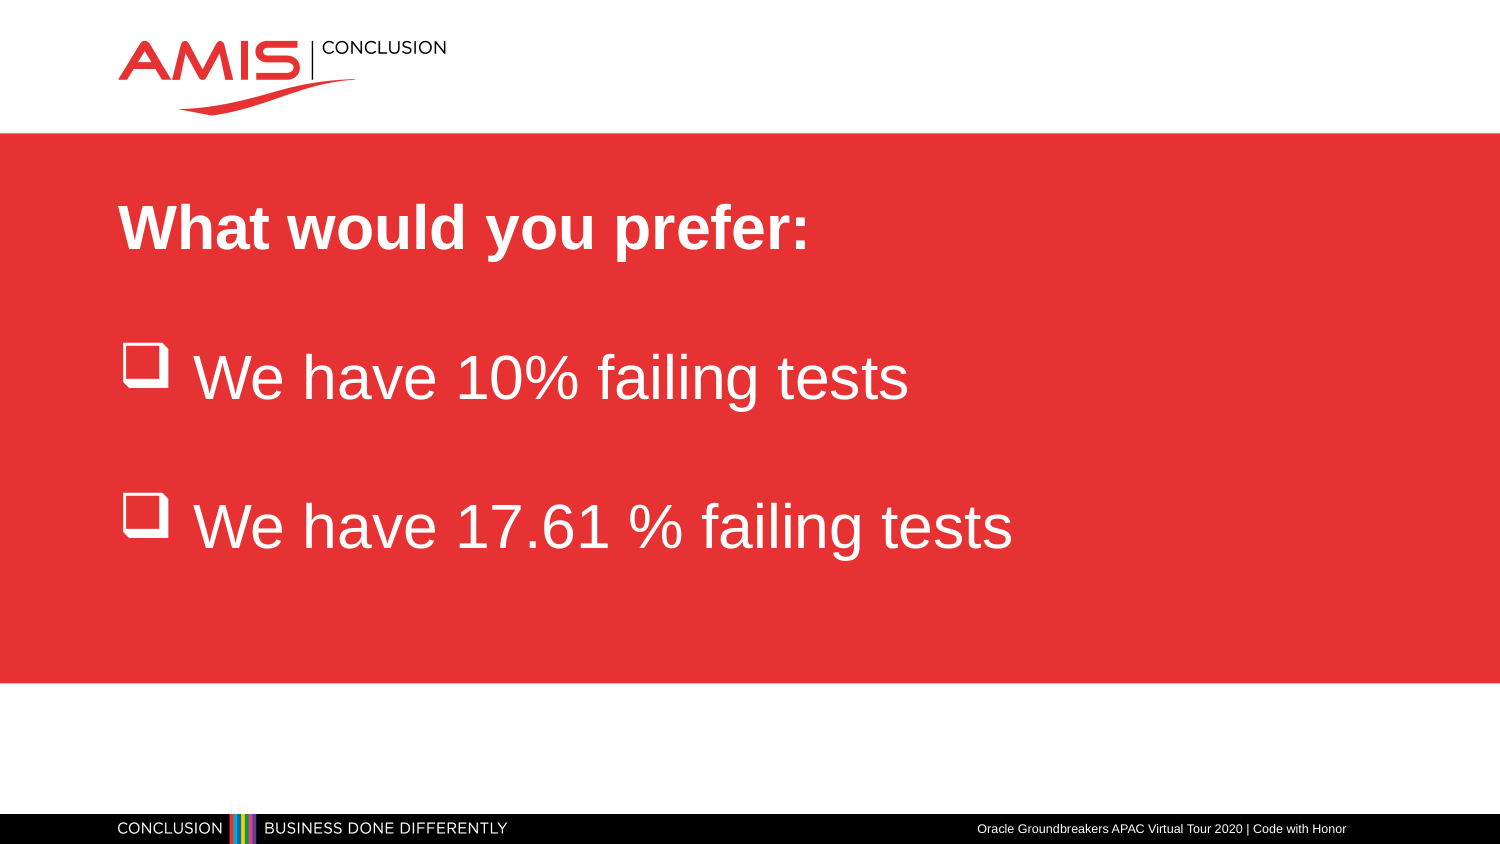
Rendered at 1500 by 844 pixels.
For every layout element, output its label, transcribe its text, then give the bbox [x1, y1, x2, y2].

picture [0, 814, 236, 844]
picture [239, 814, 1500, 844]
footer Oracle Groundbreakers APAC Virtual Tour 2020 | Code with Honor [814, 820, 1347, 839]
title What would you prefer: We have 10% failing tests We have 17.61 % failing tests [118, 183, 1382, 597]
picture [106, 17, 579, 124]
